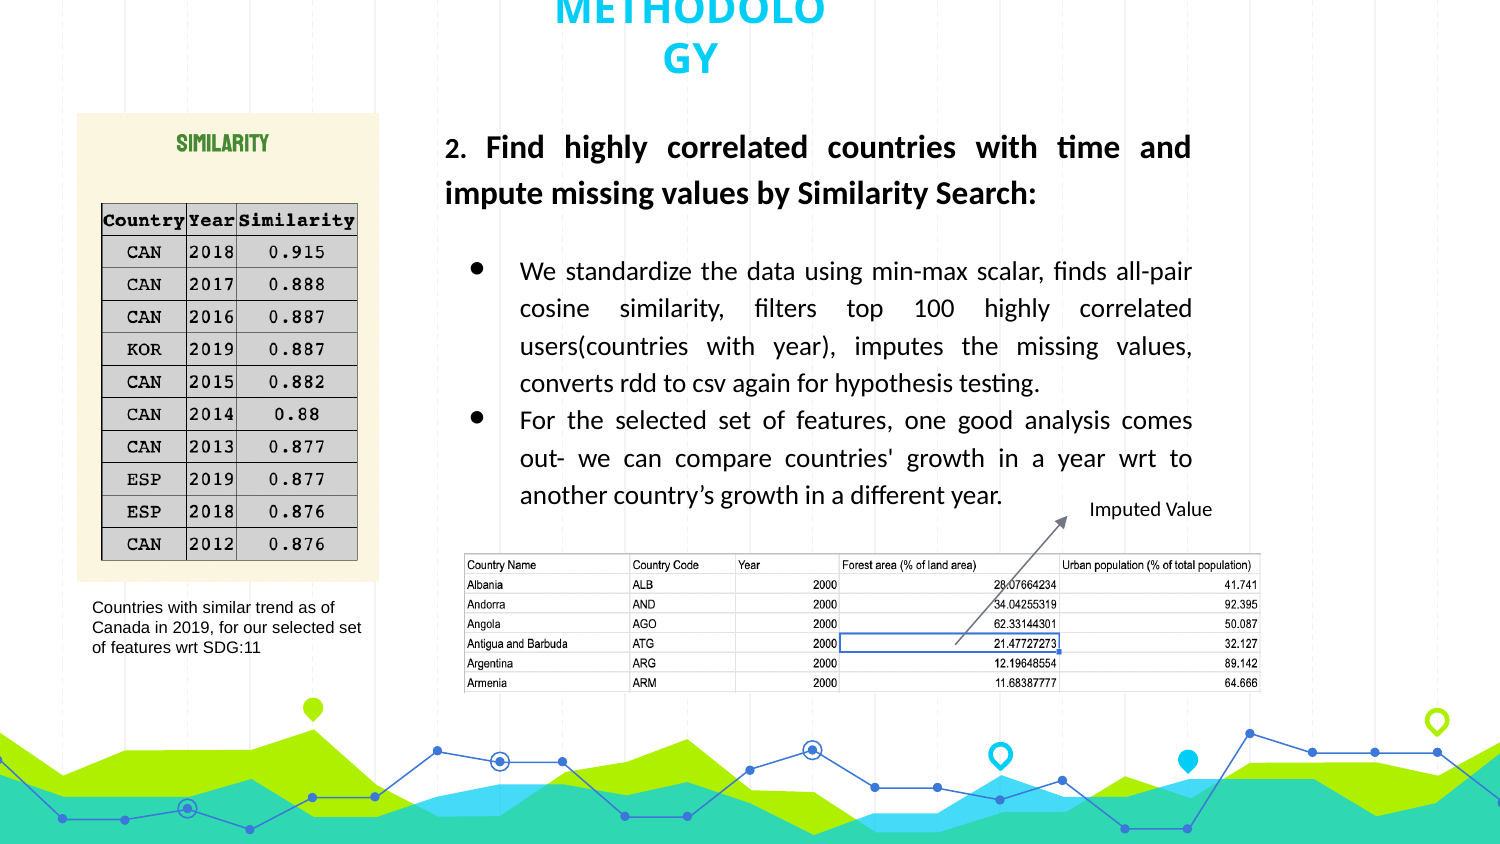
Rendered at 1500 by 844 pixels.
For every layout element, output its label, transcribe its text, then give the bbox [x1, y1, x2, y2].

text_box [954, 515, 1068, 645]
text_box Imputed Value [1074, 482, 1236, 533]
title METHODOLOGY [530, 17, 851, 98]
picture [463, 553, 1262, 694]
text_box Countries with similar trend as of Canada in 2019, for our selected set of features wrt SDG:11 [77, 589, 379, 707]
text_box 2. Find highly correlated countries with time and impute missing values by Similarity Search: We standardize the data using min-max scalar, finds all-pair cosine similarity, filters top 100 highly correlated users(countries with year), imputes the missing values, converts rdd to csv again for hypothesis testing. For the selected set of features, one good analysis comes out- we can compare countries' growth in a year wrt to another country’s growth in a different year. [430, 104, 1208, 558]
picture [76, 112, 380, 583]
